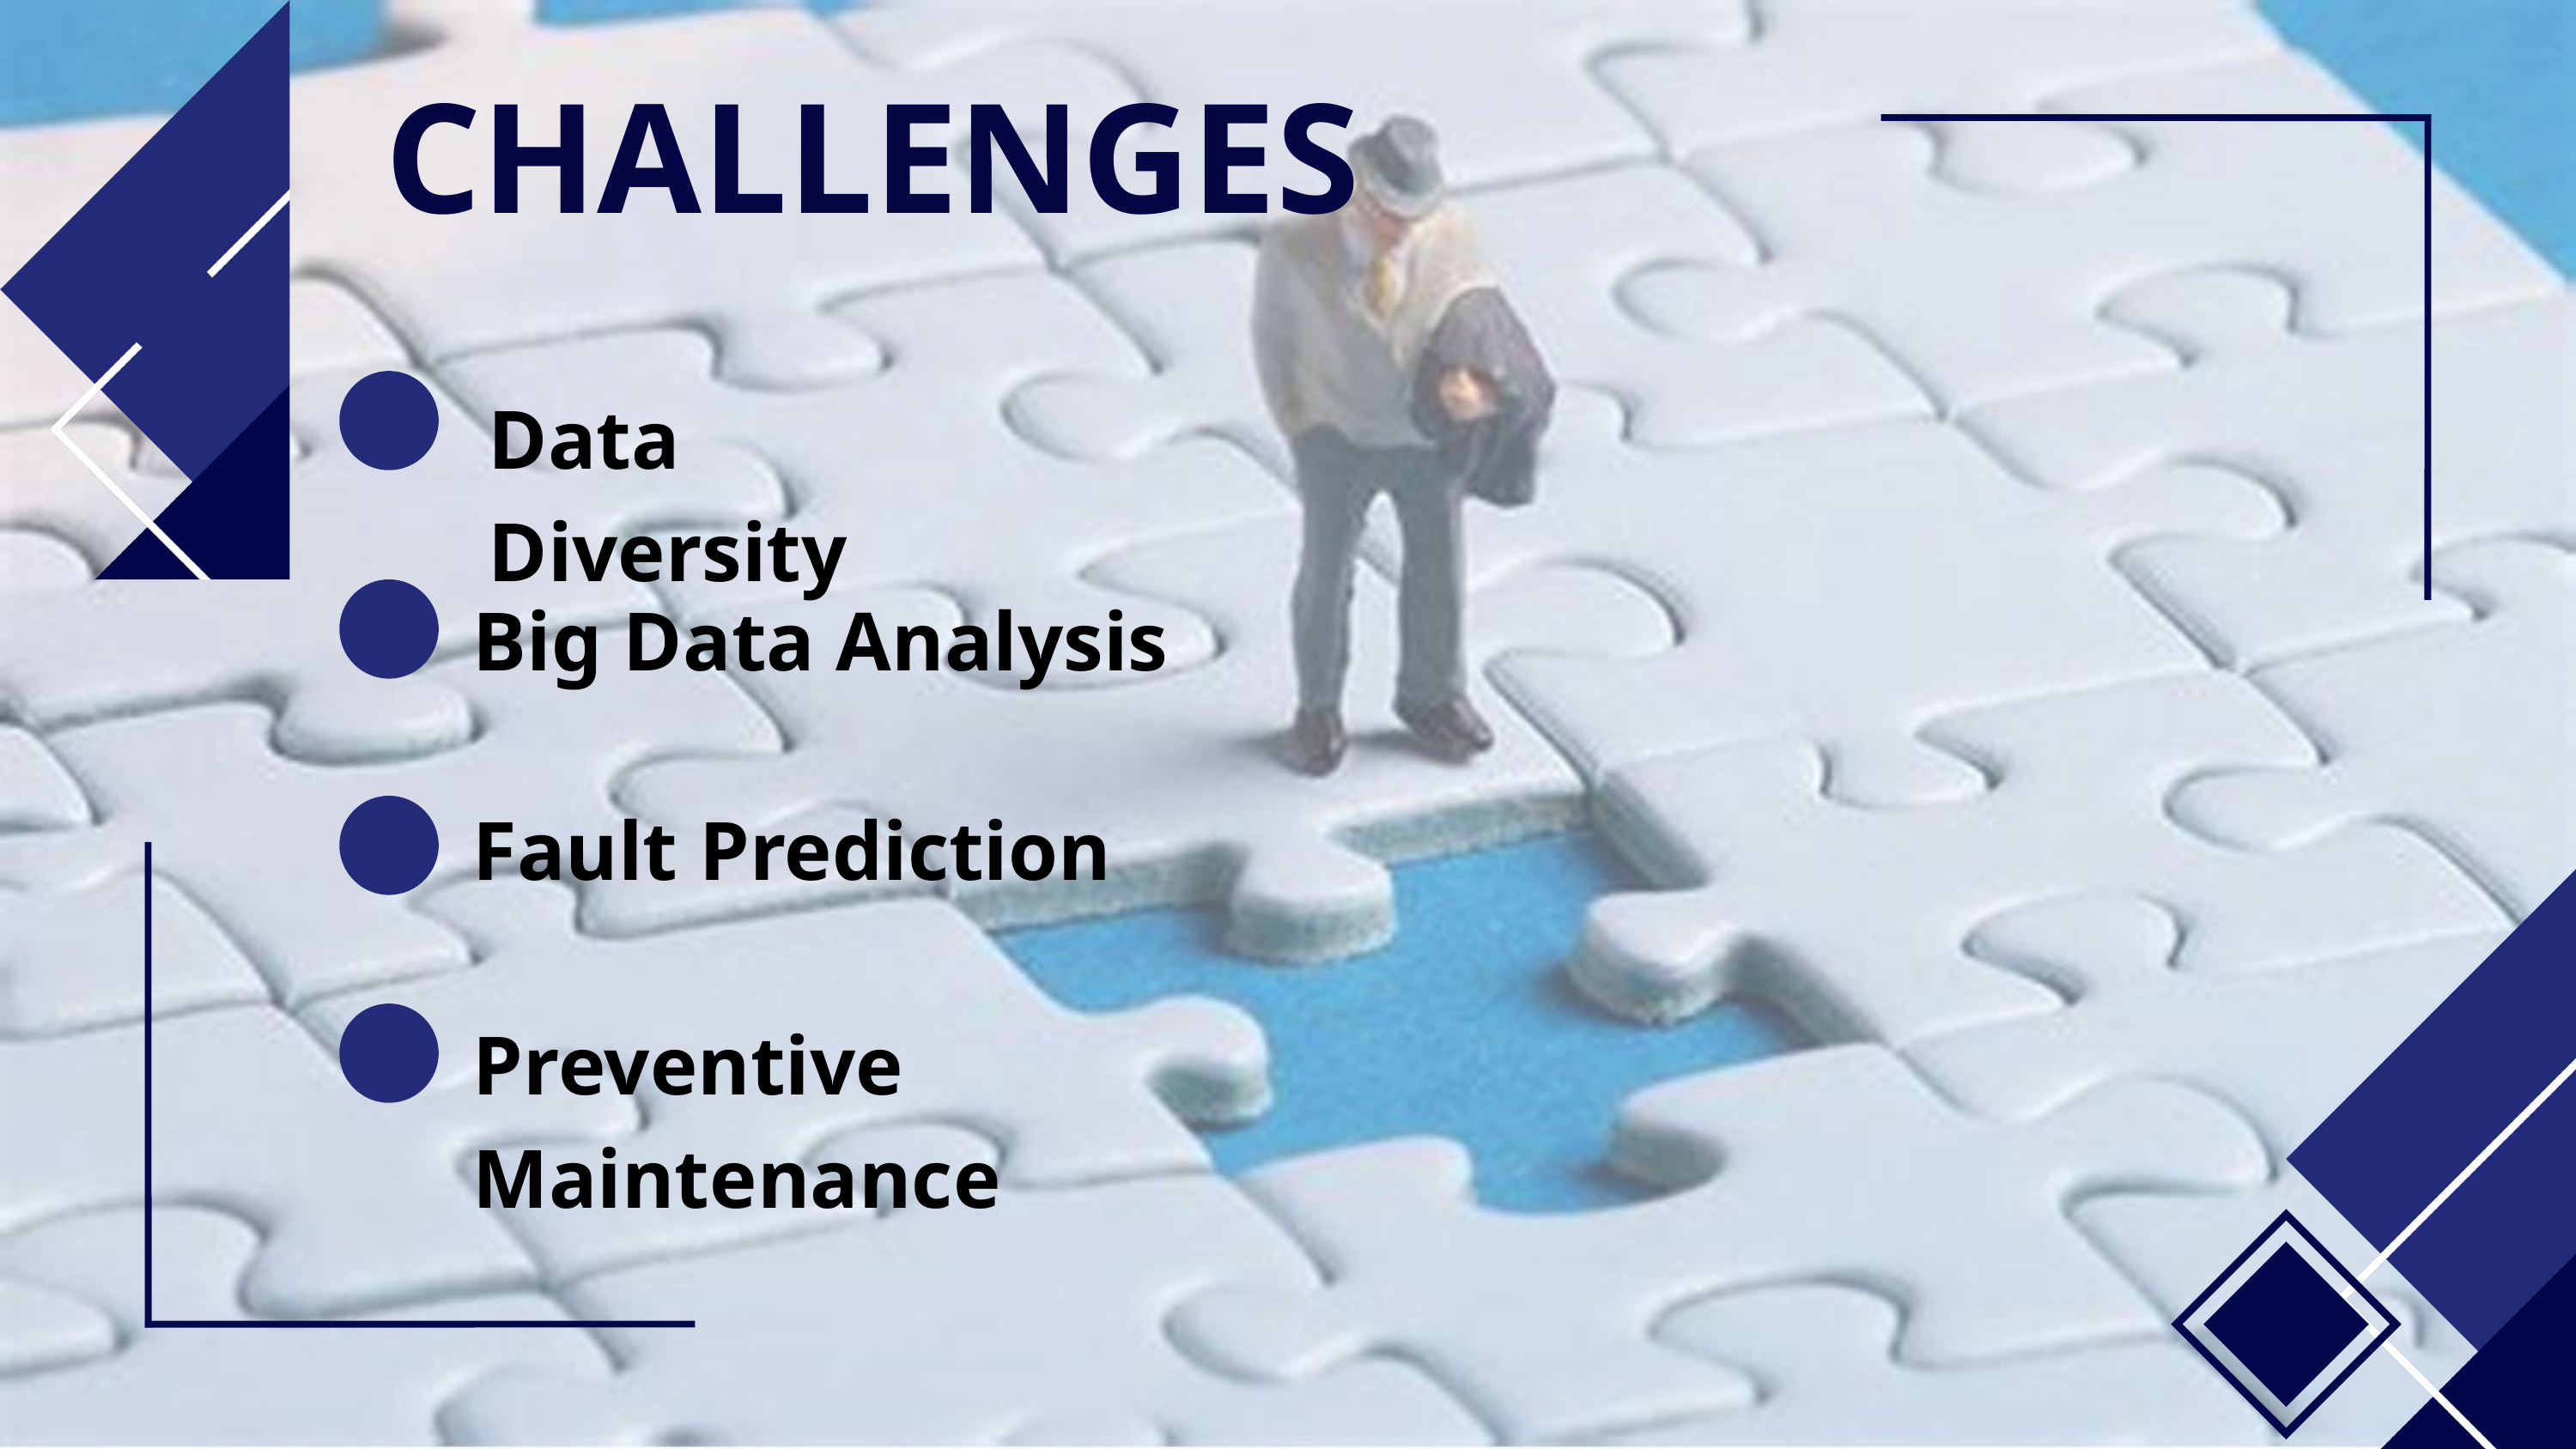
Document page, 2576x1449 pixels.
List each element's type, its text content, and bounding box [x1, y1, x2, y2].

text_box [338, 370, 440, 470]
text_box Big Data Analysis [472, 574, 1273, 800]
text_box Data Diversity [488, 372, 1053, 574]
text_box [122, 258, 222, 358]
text_box [0, 0, 290, 579]
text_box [338, 579, 440, 679]
text_box Preventive Maintenance [472, 998, 1441, 1337]
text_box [338, 1003, 440, 1103]
text_box [0, 0, 2576, 1449]
text_box [2286, 869, 2576, 1449]
text_box Fault Prediction [472, 783, 1175, 998]
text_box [2176, 1214, 2397, 1434]
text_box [338, 795, 440, 895]
text_box CHALLENGES [289, 31, 1456, 245]
